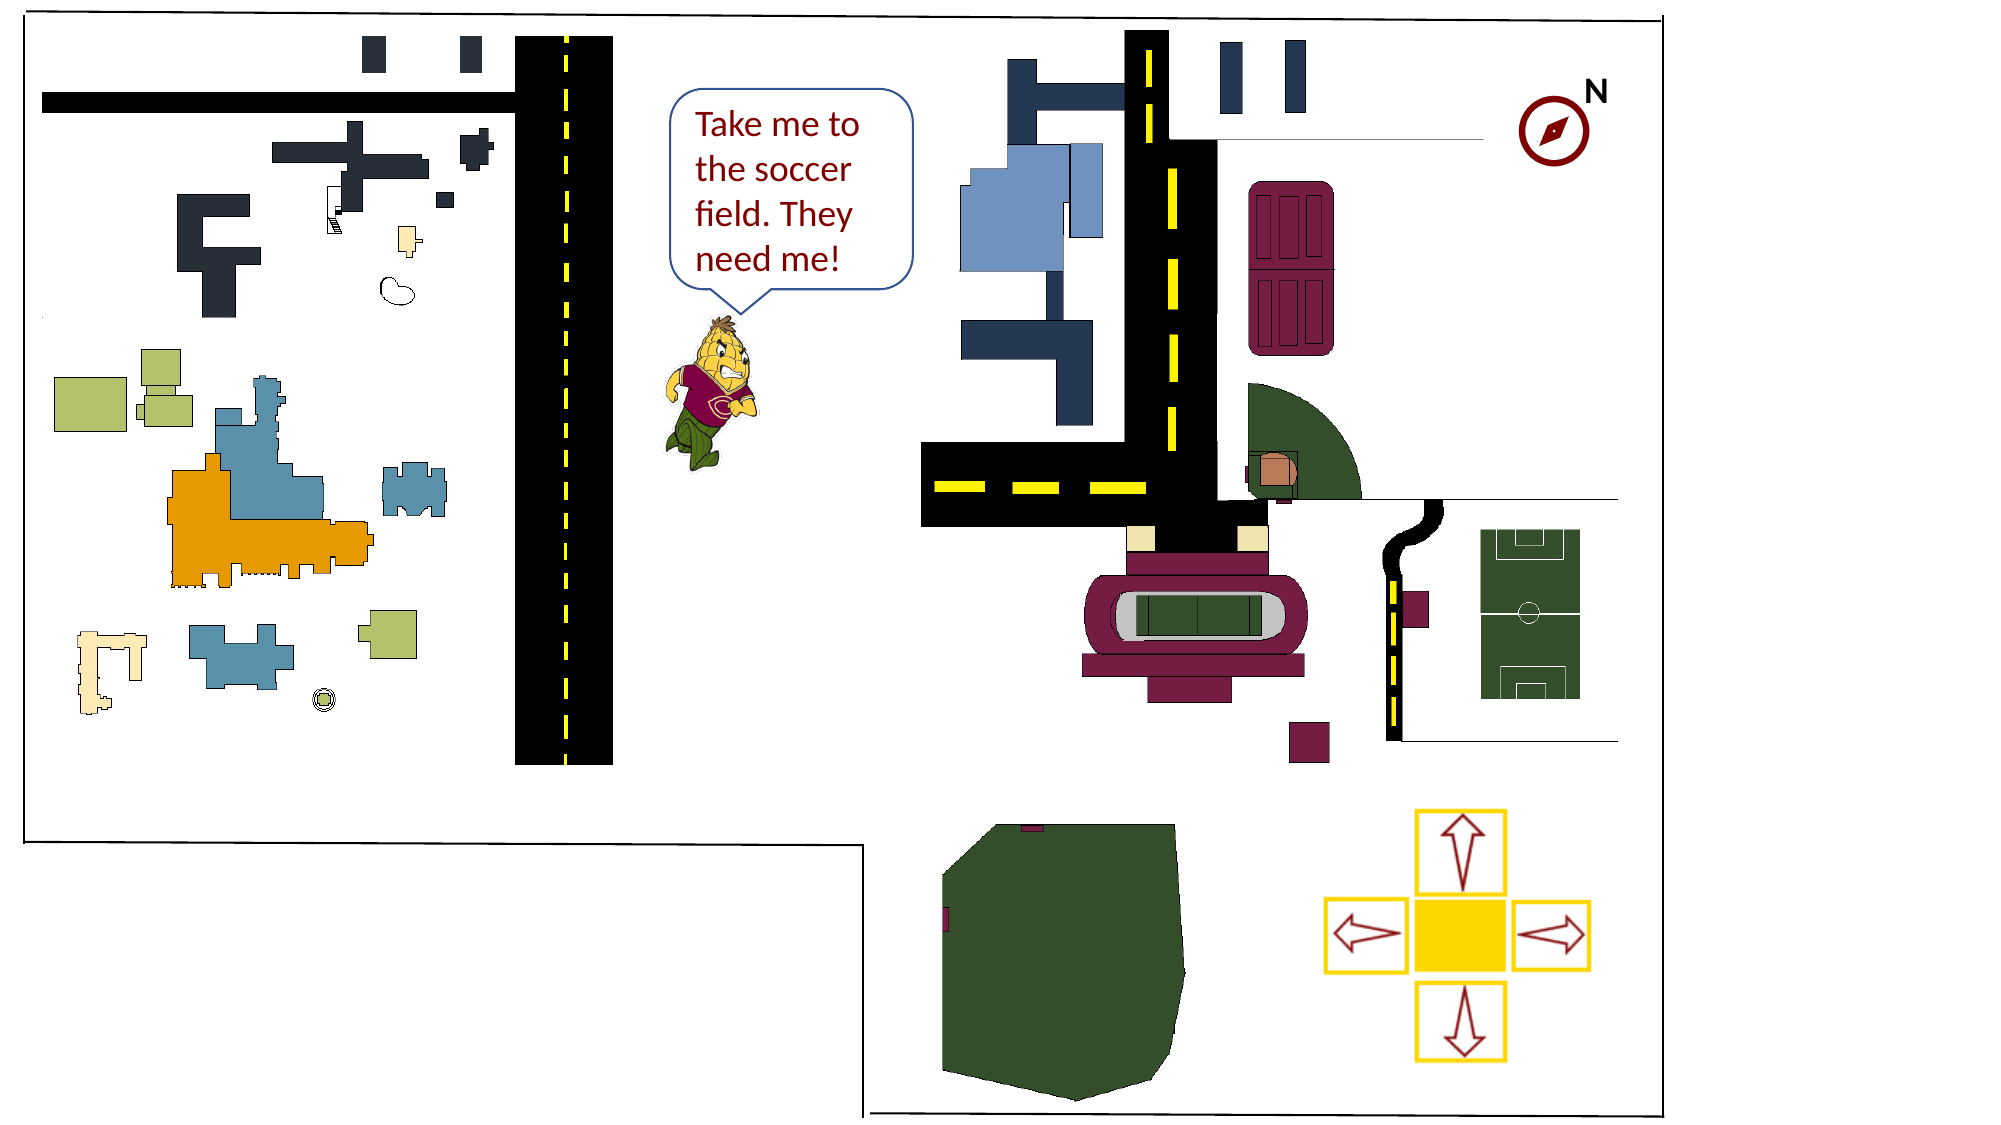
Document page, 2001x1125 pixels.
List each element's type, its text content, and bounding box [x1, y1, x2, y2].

picture [915, 30, 1627, 1106]
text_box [24, 841, 864, 846]
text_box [869, 1113, 1662, 1117]
picture [42, 36, 813, 765]
text_box Take me to the soccer field. They need me! [813, 87, 914, 291]
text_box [26, 11, 1661, 22]
